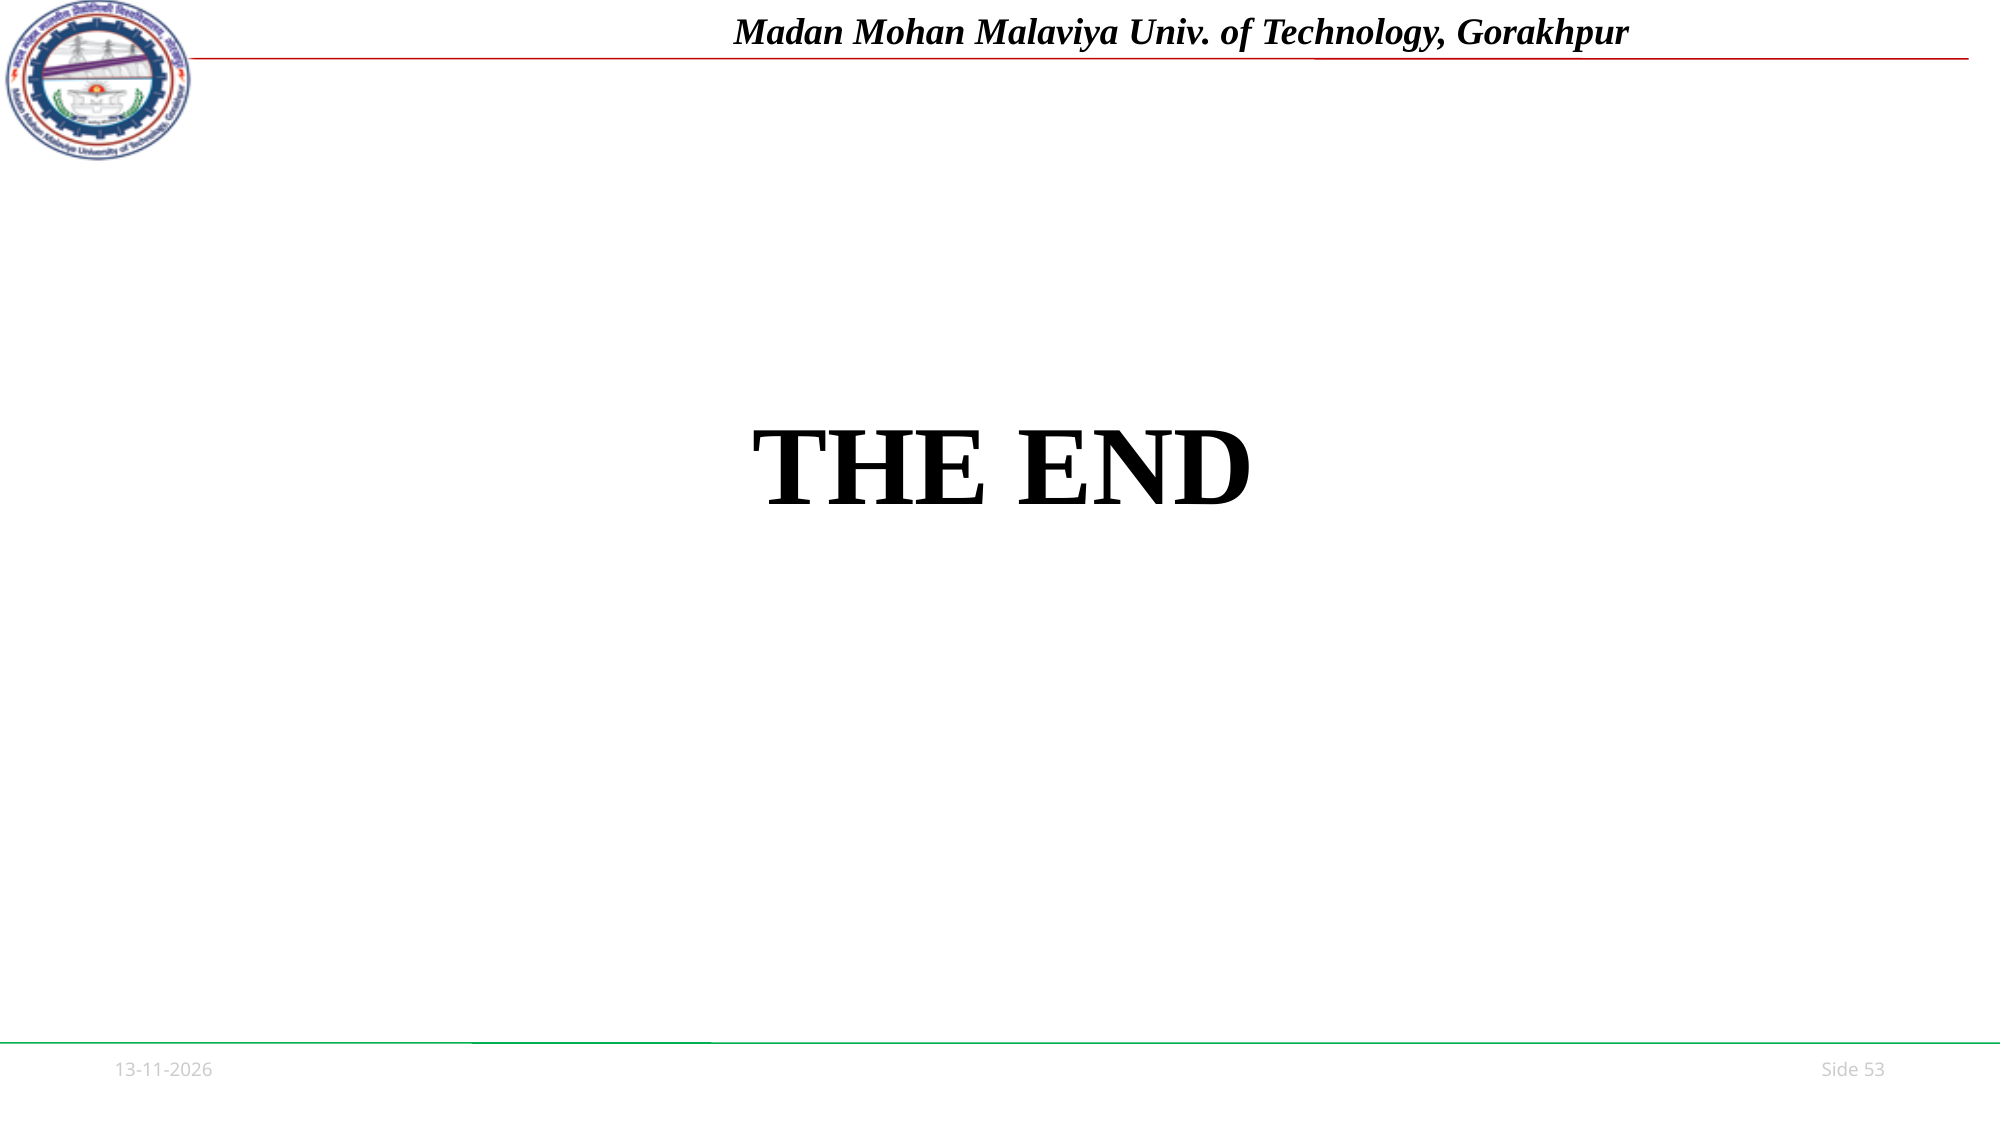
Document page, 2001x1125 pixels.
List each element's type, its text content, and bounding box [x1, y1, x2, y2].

picture [0, 0, 197, 166]
list THE END [699, 384, 1309, 594]
